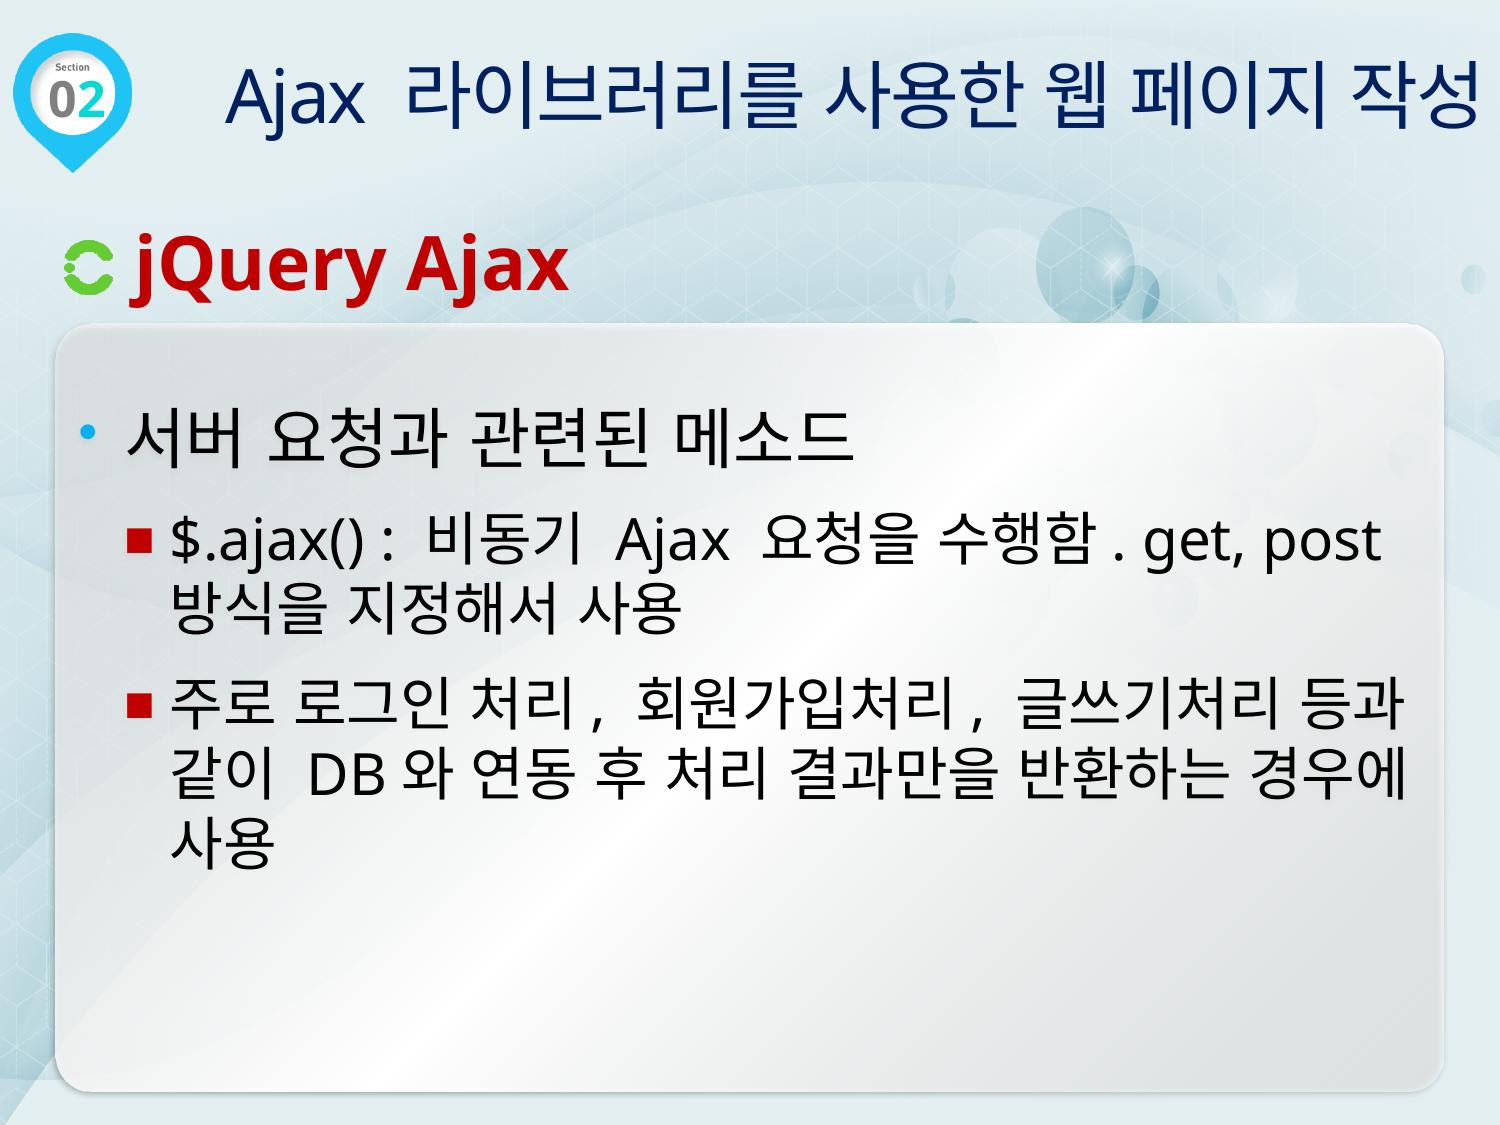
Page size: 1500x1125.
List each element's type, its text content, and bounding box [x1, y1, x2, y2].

text_box 서버 요청과 관련된 메소드 $.ajax() : 비동기 Ajax 요청을 수행함. get, post방식을 지정해서 사용 주로 로그인 처리, 회원가입처리, 글쓰기처리 등과 같이 DB와 연동 후 처리 결과만을 반환하는 경우에 사용 [53, 321, 1446, 1094]
title Ajax 라이브러리를 사용한 웹 페이지 작성 [0, 0, 1500, 188]
text_box jQuery Ajax [119, 208, 585, 313]
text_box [13, 33, 132, 173]
picture [64, 240, 113, 295]
